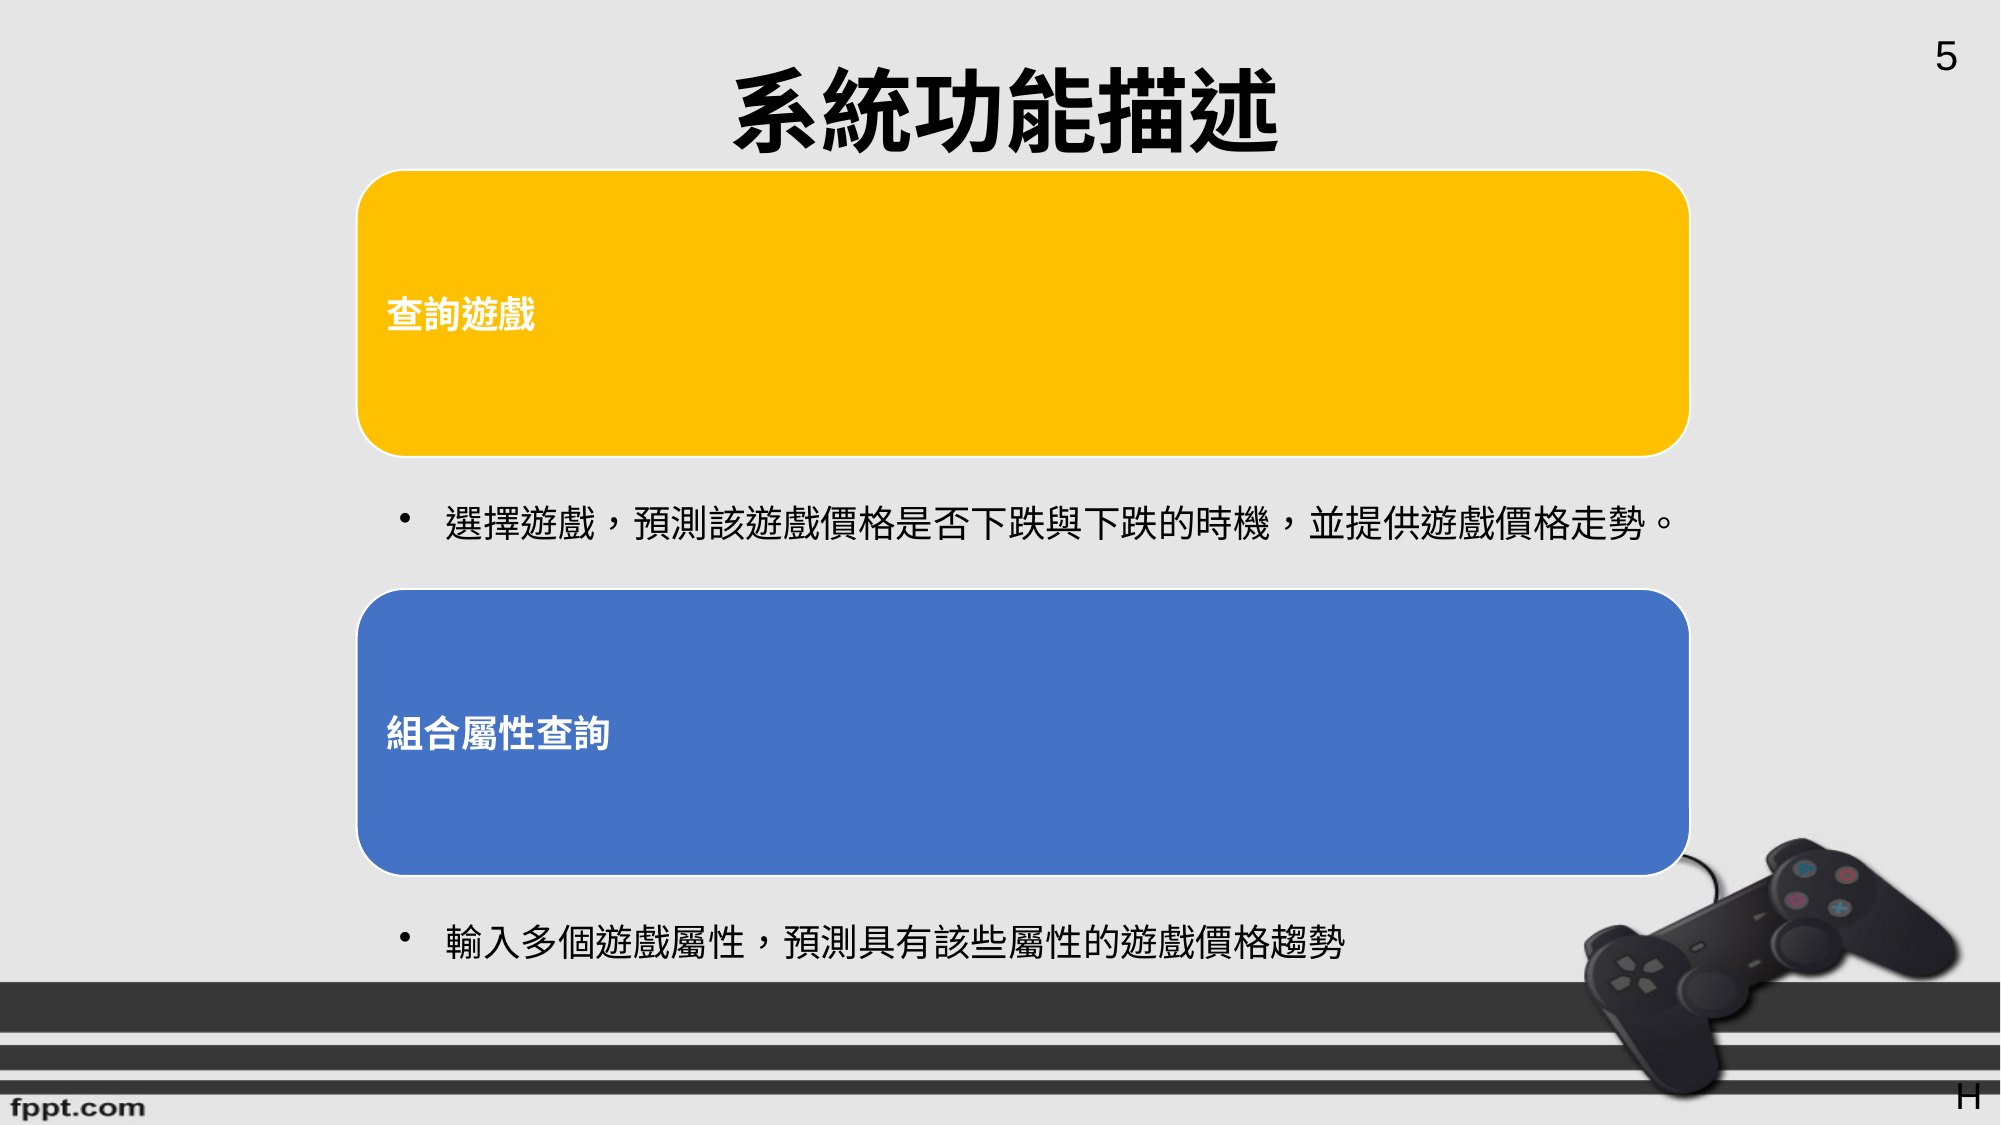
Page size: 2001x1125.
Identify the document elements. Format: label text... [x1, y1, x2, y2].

title 系統功能描述 [67, 0, 1793, 218]
text_box H [1940, 1064, 2000, 1125]
picture [0, 0, 2001, 1125]
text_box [356, 169, 1691, 1008]
slide_number 5 [1506, 21, 1974, 100]
